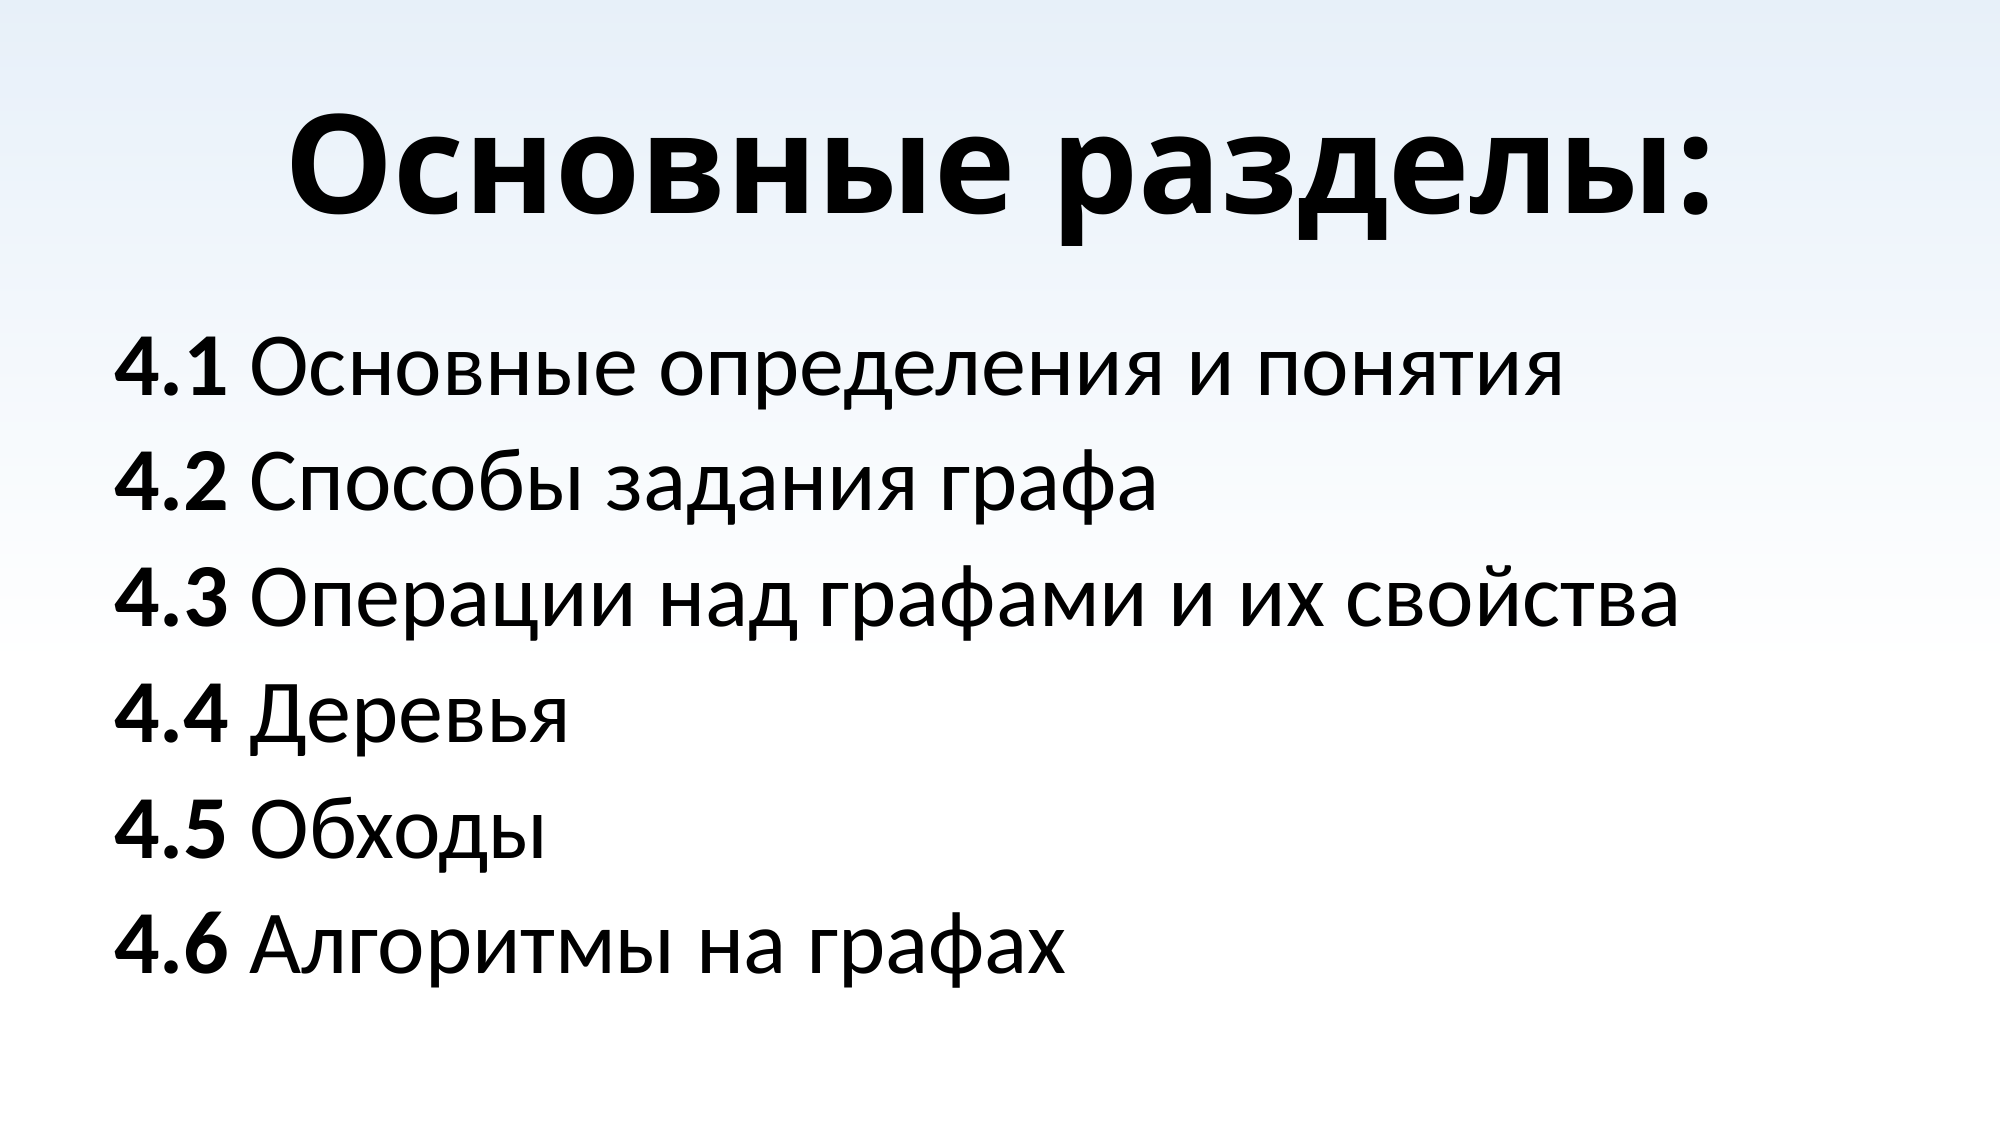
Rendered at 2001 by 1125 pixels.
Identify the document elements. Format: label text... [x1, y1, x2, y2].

title Основные разделы: [137, 59, 1863, 278]
list 4.1 Основные определения и понятия 4.2 Способы задания графа 4.3 Операции над графами и их свойства 4.4 Деревья 4.5 Обходы 4.6 Алгоритмы на графах [99, 309, 1863, 1014]
